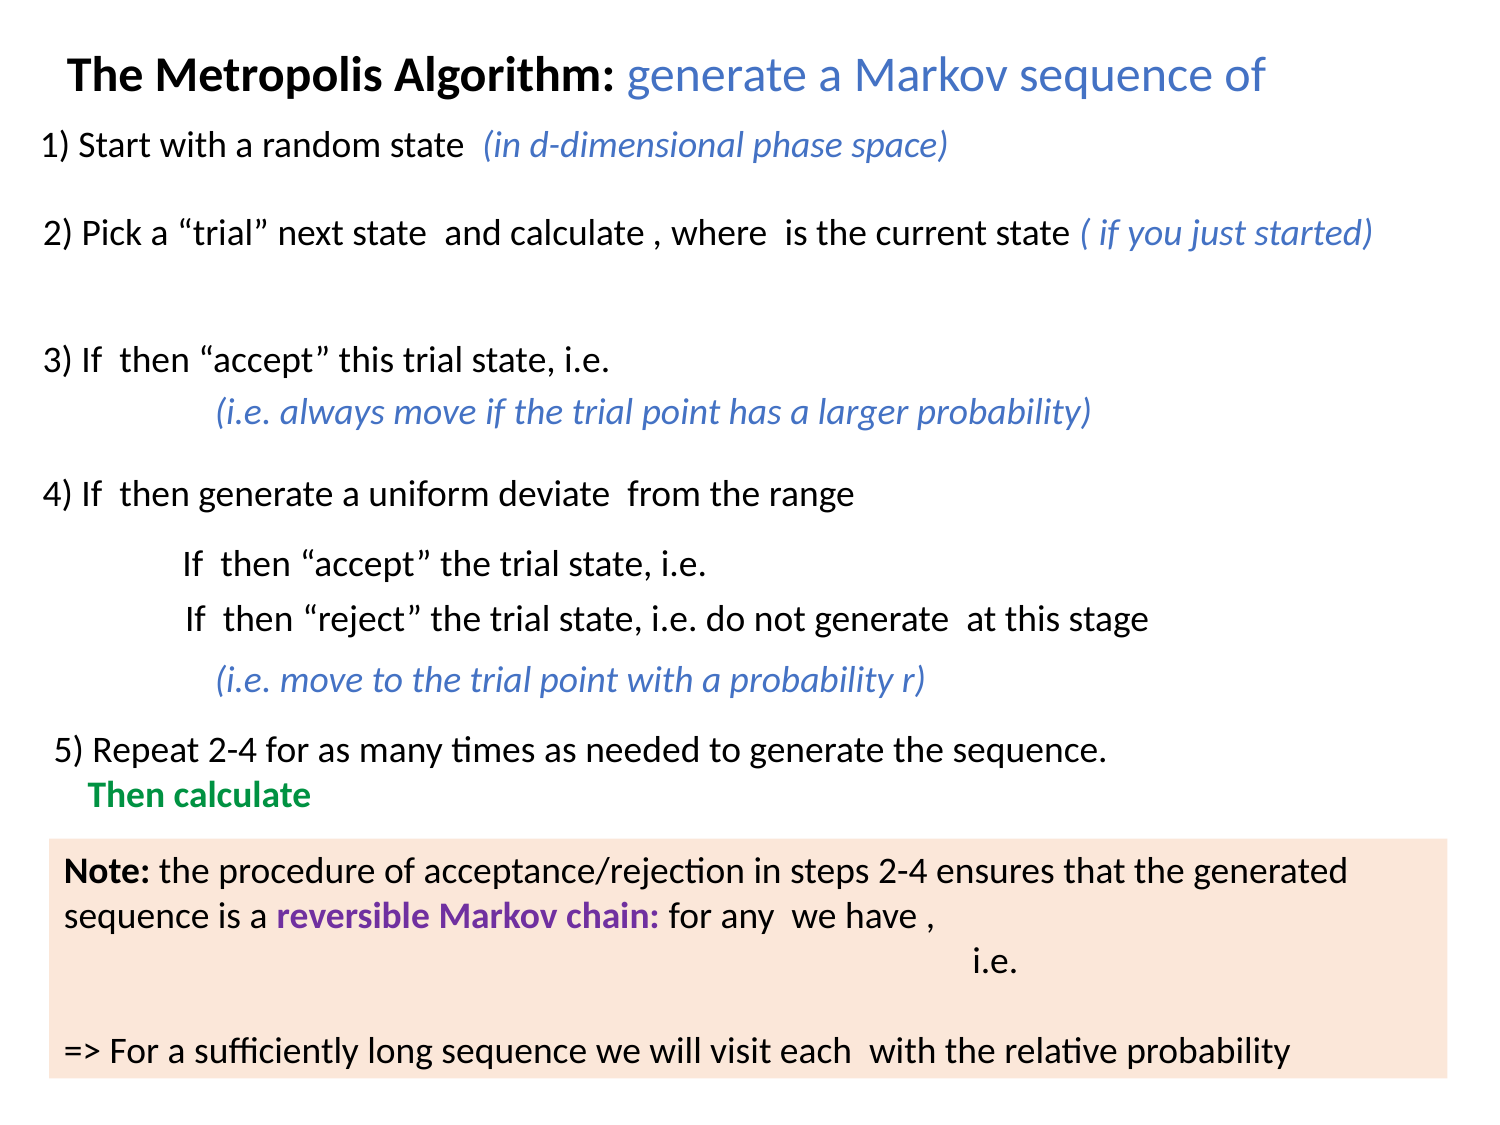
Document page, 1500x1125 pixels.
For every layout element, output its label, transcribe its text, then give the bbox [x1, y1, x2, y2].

text_box (i.e. move to the trial point with a probability r) [199, 647, 1149, 708]
text_box (i.e. always move if the trial point has a larger probability) [199, 379, 1149, 440]
